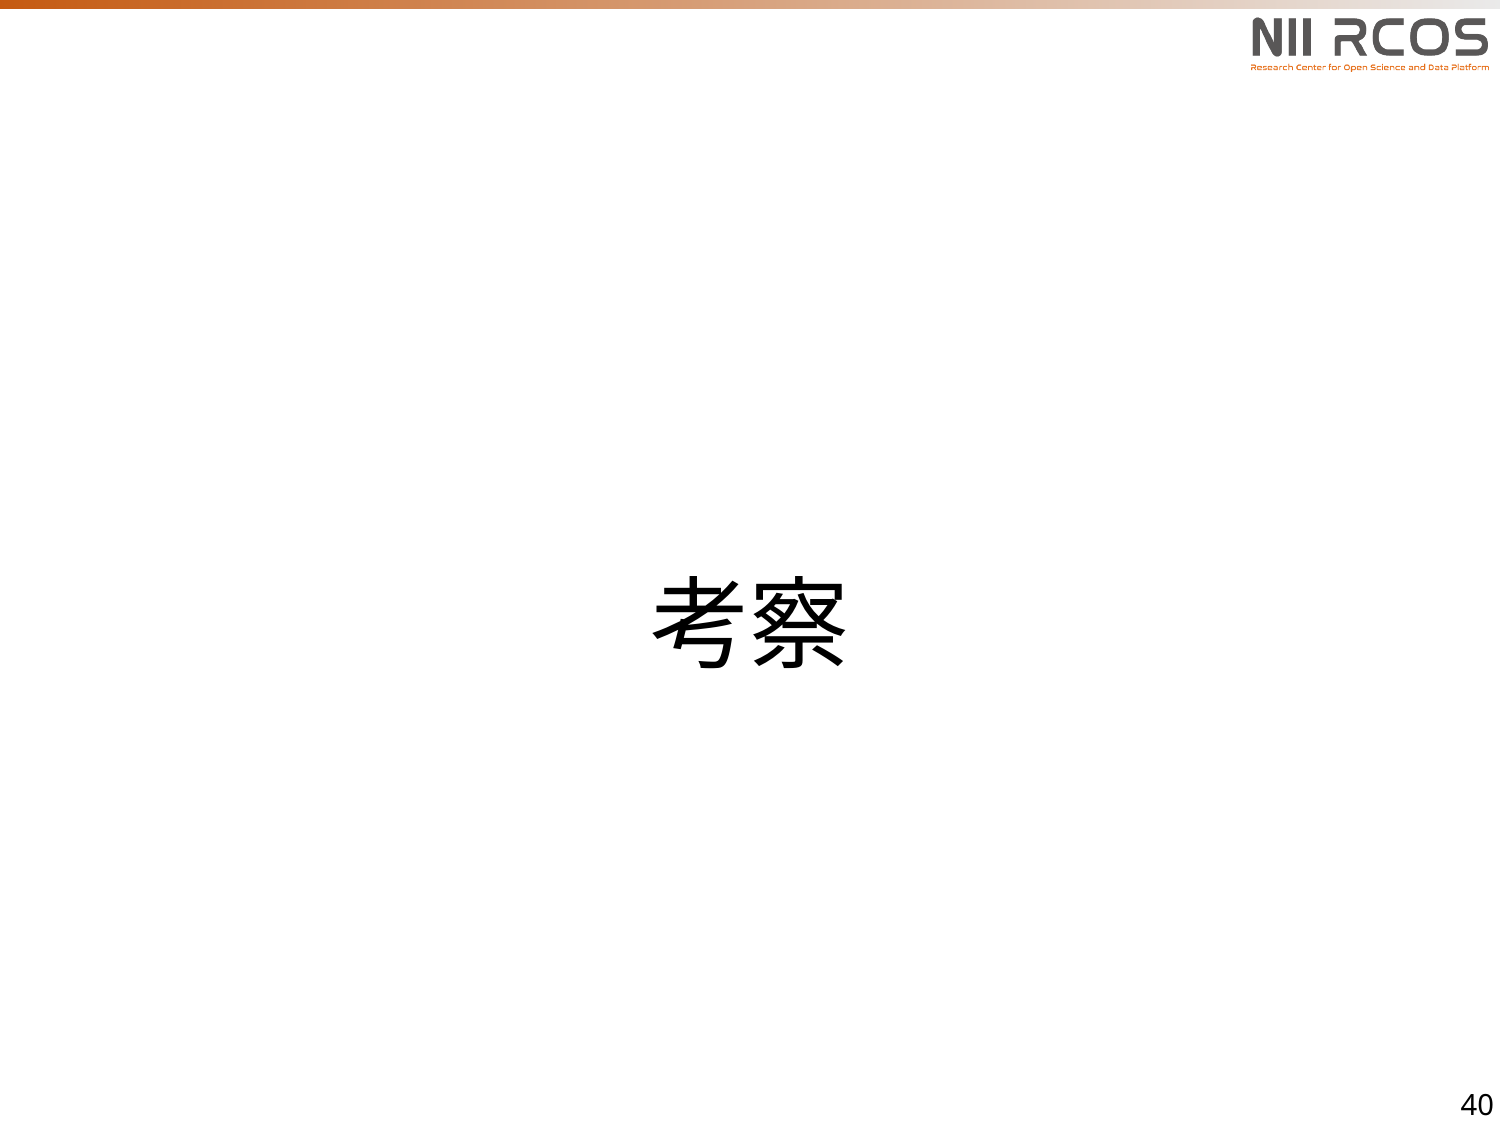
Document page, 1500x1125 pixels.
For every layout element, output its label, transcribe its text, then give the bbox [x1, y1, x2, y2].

text_box 考察 [235, 294, 1265, 946]
picture [1251, 17, 1489, 72]
slide_number 40 [1411, 1080, 1500, 1125]
